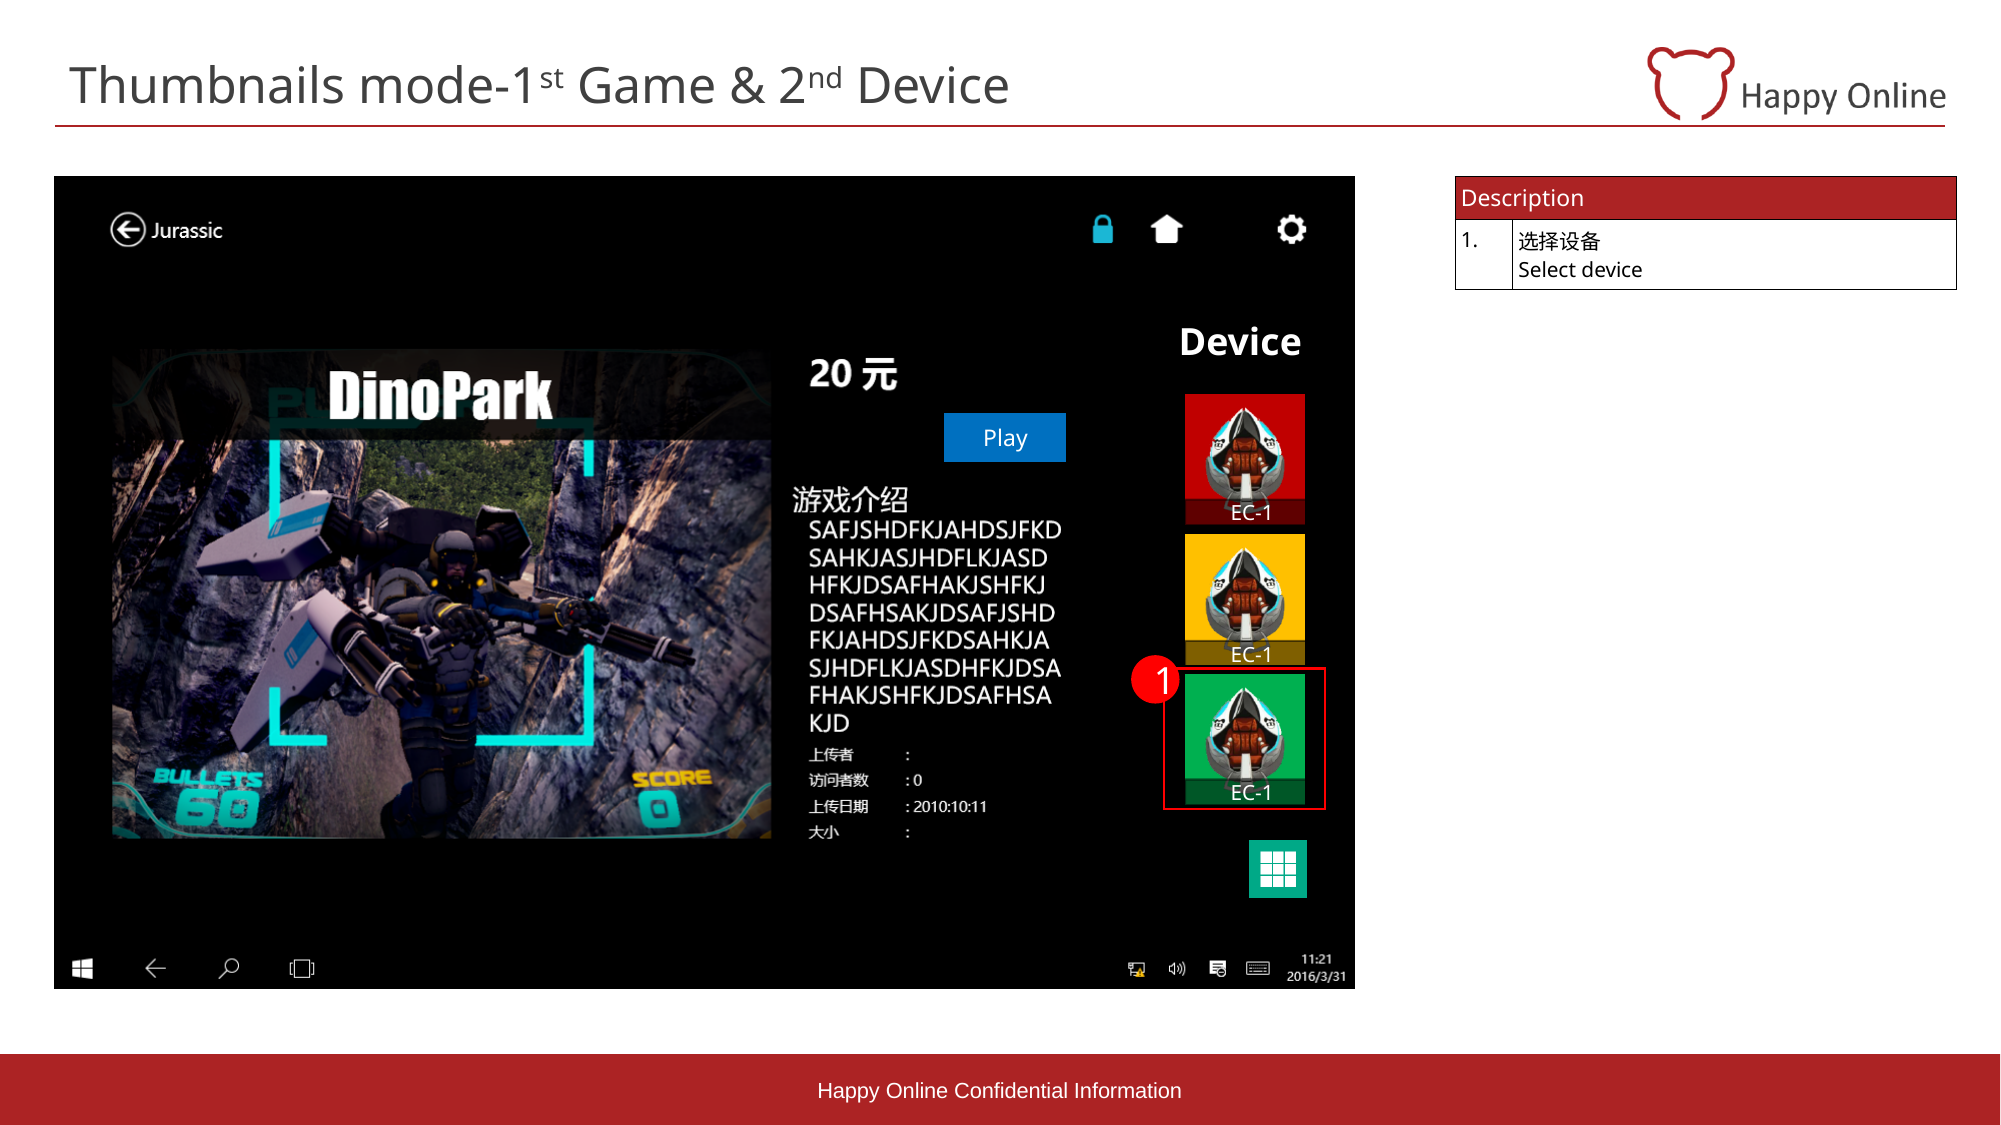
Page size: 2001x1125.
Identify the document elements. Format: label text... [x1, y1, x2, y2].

picture [1646, 43, 1946, 123]
table_cell 1. [1456, 220, 1512, 289]
title Thumbnails mode-1st Game & 2nd Device [54, 43, 1646, 132]
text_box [1185, 394, 1320, 806]
table_header Description [1456, 177, 1956, 219]
table_cell 选择设备 Select device [1513, 220, 1956, 289]
picture [54, 176, 1355, 989]
